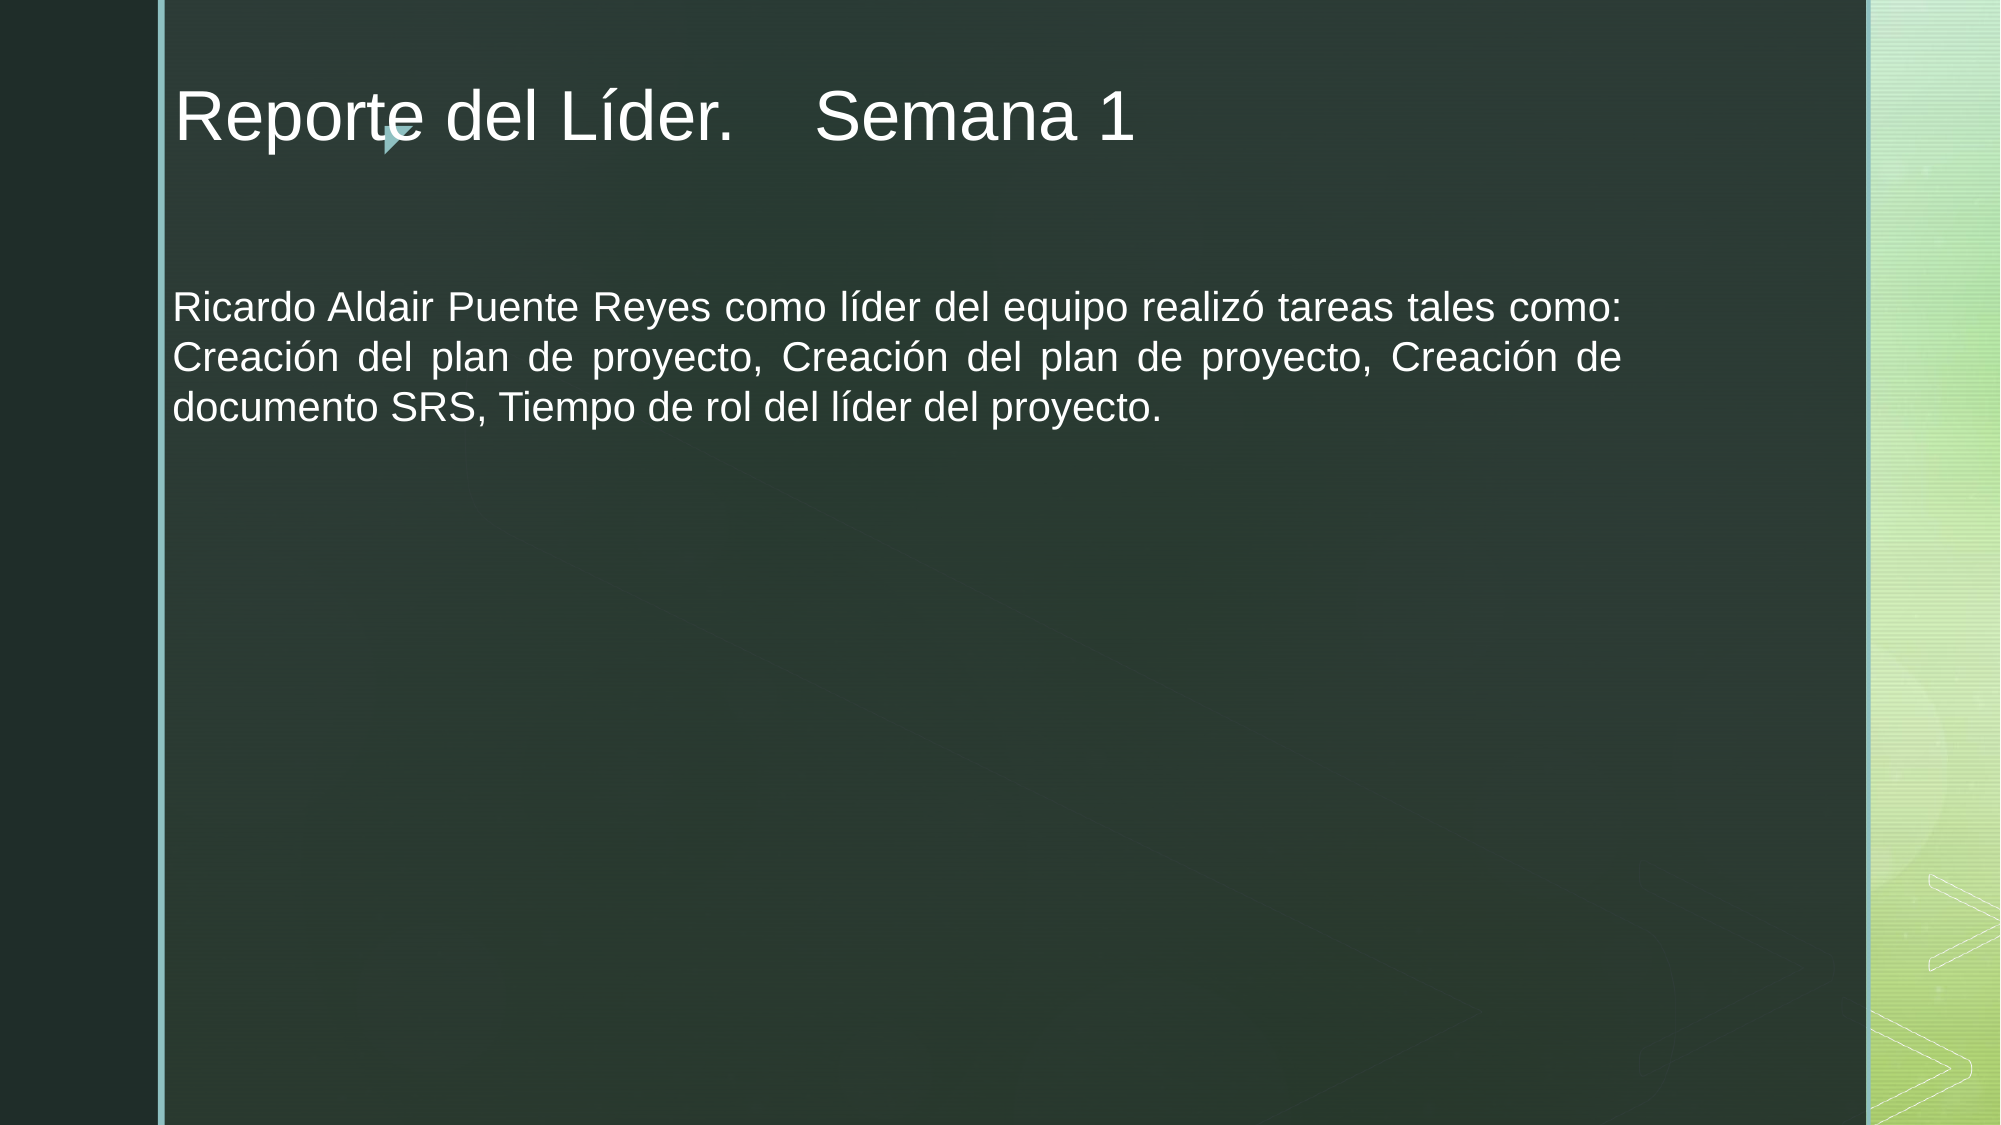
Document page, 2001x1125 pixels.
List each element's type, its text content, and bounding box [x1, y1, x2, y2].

title Reporte del Líder. Semana 1 [159, 71, 1465, 249]
picture [1871, 0, 2001, 1125]
text_box Ricardo Aldair Puente Reyes como líder del equipo realizó tareas tales como: Creación del plan de proyecto, Creación del plan de proyecto, Creación de documento SRS, Tiempo de rol del líder del proyecto. [157, 272, 1639, 488]
